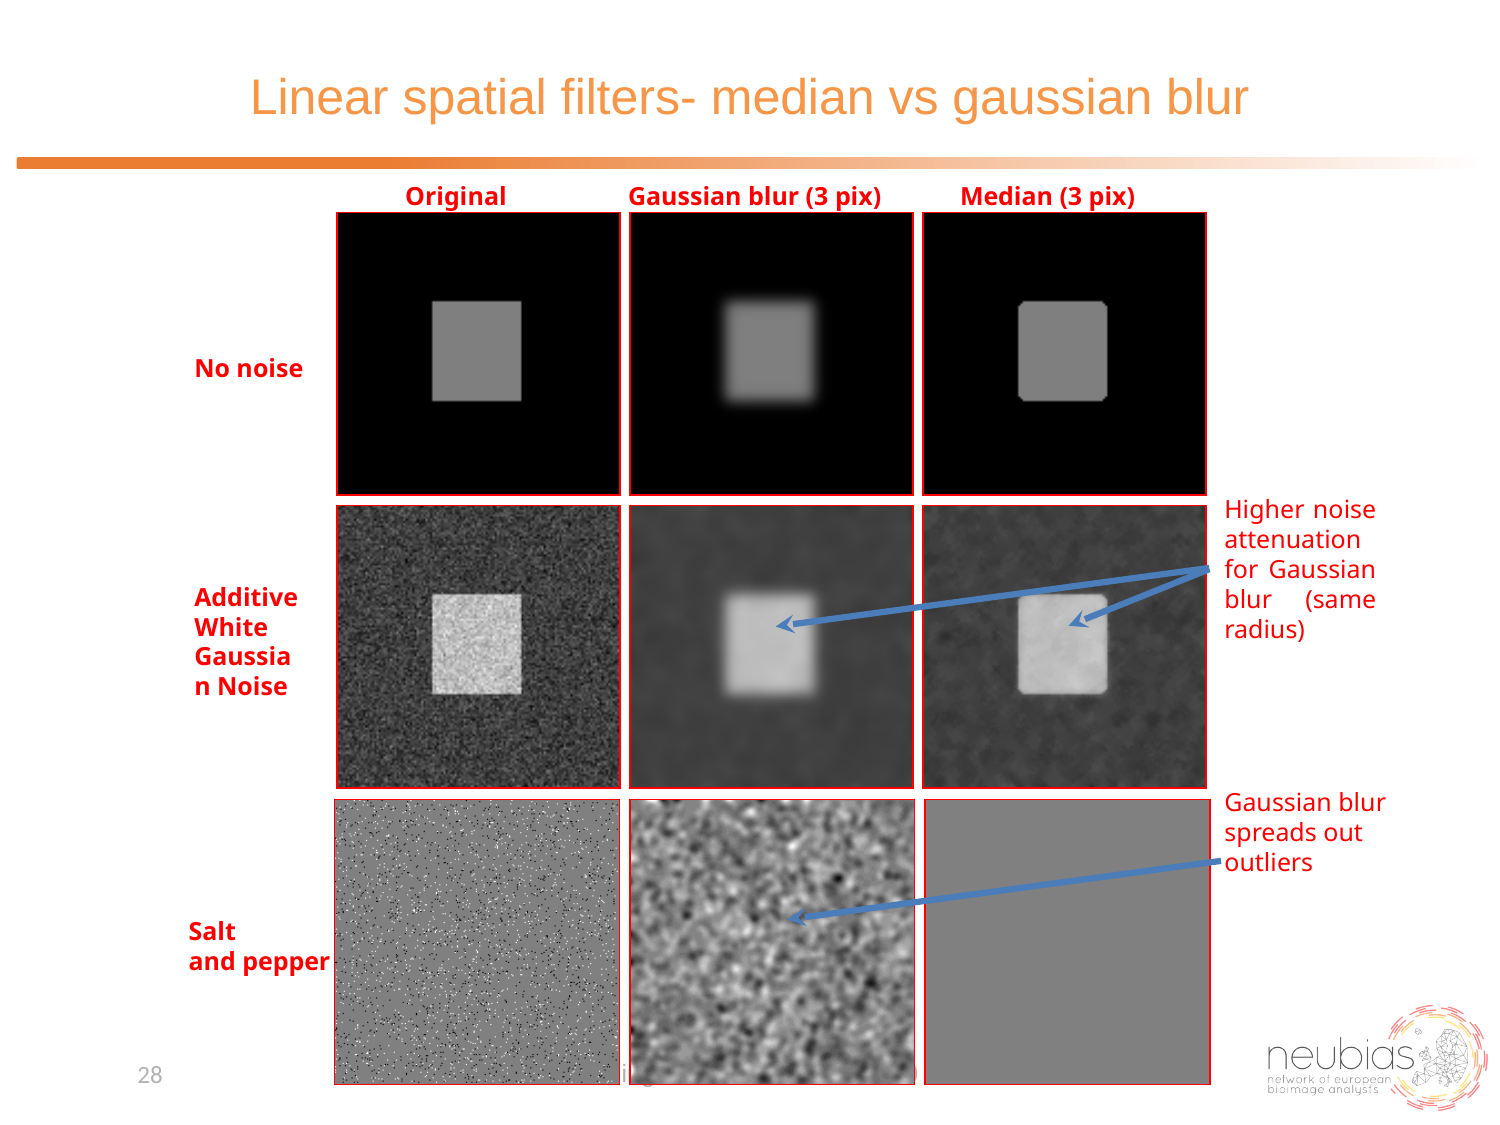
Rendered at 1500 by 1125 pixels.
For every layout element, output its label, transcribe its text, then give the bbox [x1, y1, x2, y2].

text_box Median (3 pix) [945, 172, 1186, 211]
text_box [775, 567, 1210, 627]
picture [630, 799, 915, 1084]
picture [925, 920, 1210, 1084]
picture [923, 212, 1206, 495]
picture [630, 212, 913, 495]
picture [335, 799, 619, 1084]
picture [1258, 1004, 1489, 1113]
text_box Salt and pepper [173, 907, 329, 984]
picture [923, 505, 1206, 567]
text_box No noise [179, 345, 319, 391]
picture [925, 799, 1210, 860]
picture [630, 505, 913, 788]
footer 14th training school: Bordeaux 2020 [177, 1042, 1259, 1103]
picture [923, 627, 1206, 788]
picture [337, 212, 620, 495]
text_box Original [390, 172, 530, 211]
title Linear spatial filters- median vs gaussian blur [75, 45, 1425, 144]
picture [337, 505, 620, 788]
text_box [787, 860, 1222, 920]
text_box Additive White Gaussian Noise [179, 573, 319, 710]
text_box Gaussian blur spreads out outliers [1209, 778, 1409, 885]
slide_number 28 [75, 1043, 178, 1103]
text_box Higher noise attenuation for Gaussian blur (same radius) [1209, 485, 1392, 653]
text_box Gaussian blur (3 pix) [613, 172, 905, 216]
